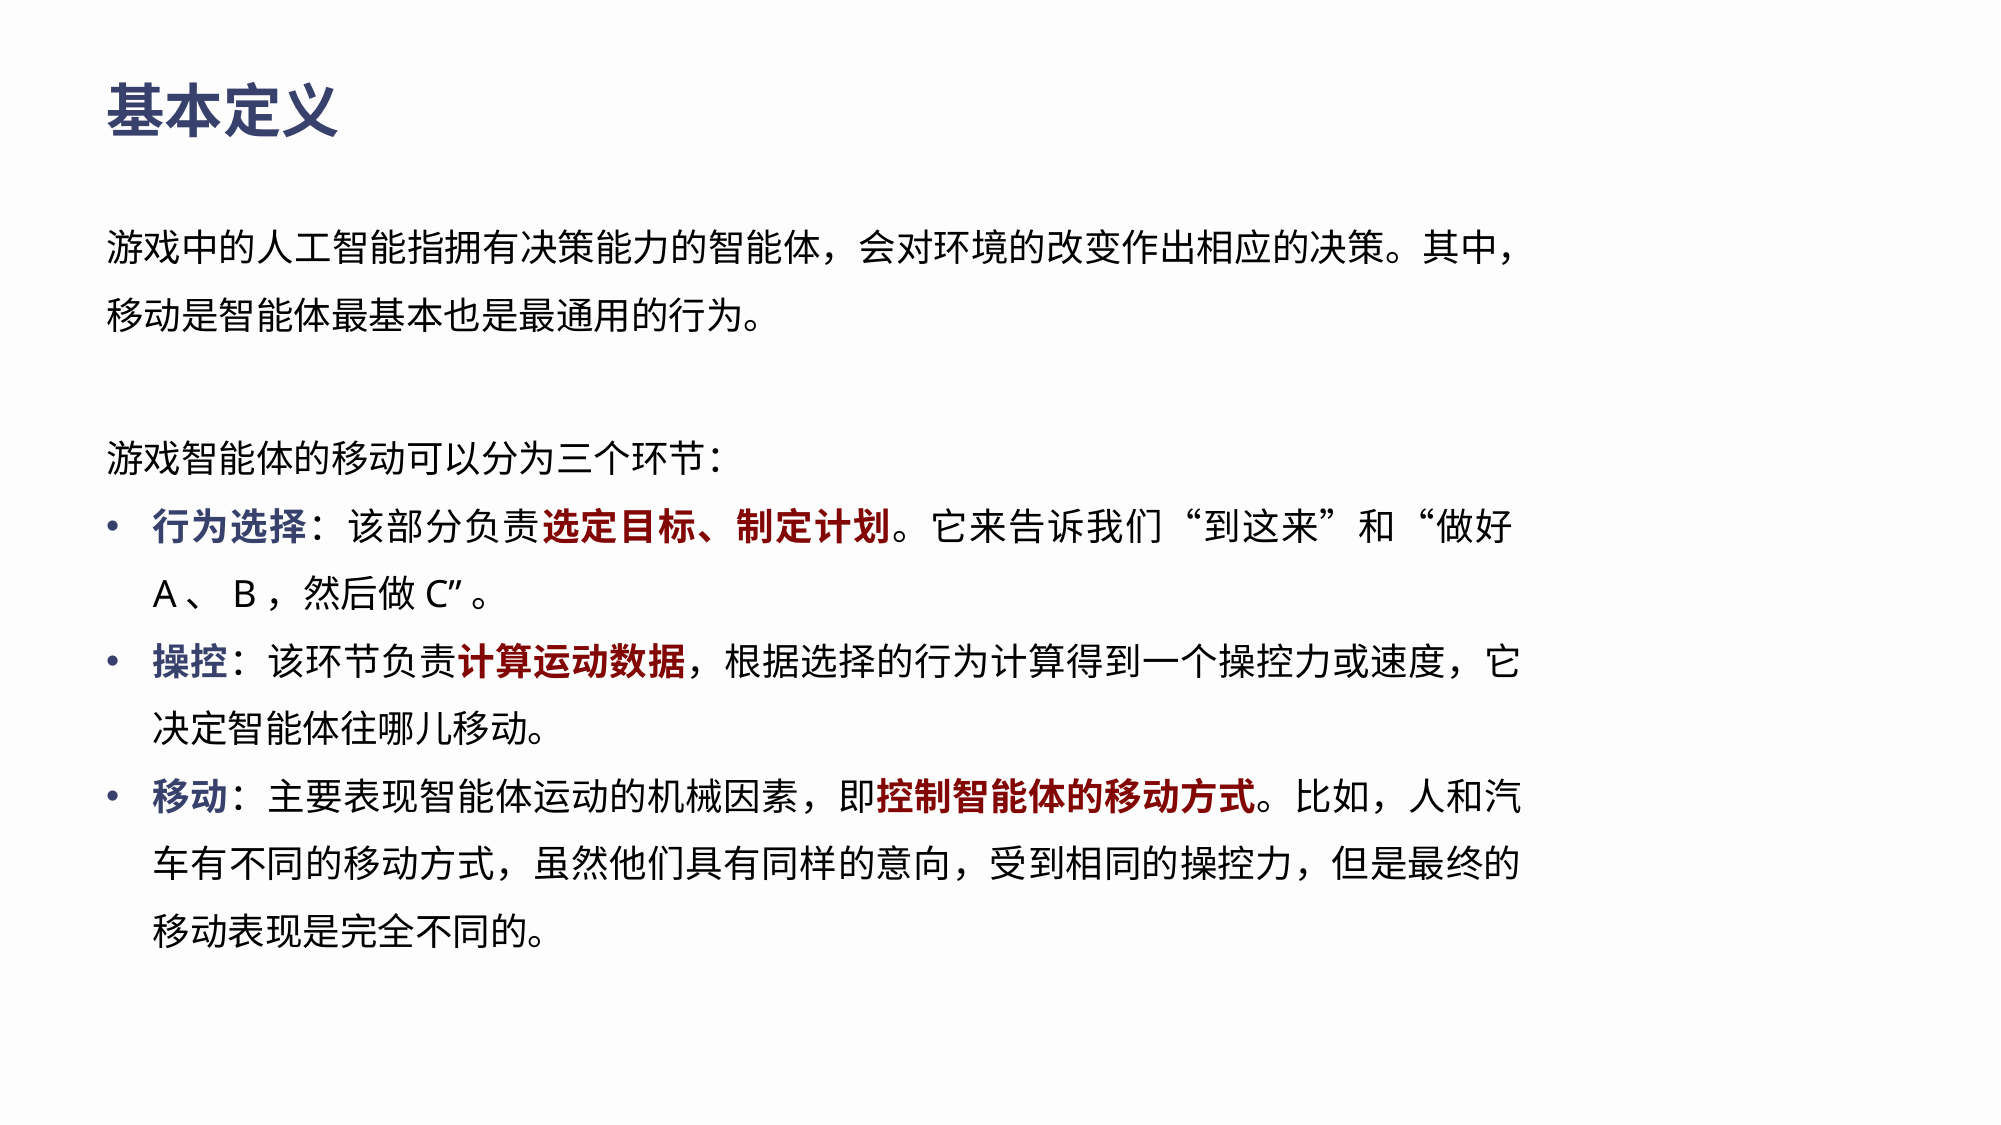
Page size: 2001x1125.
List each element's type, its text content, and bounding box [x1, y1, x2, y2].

text_box 游戏智能体的移动可以分为三个环节： 行为选择：该部分负责选定目标、制定计划。它来告诉我们“到这来”和“做好A、B，然后做C”。 操控：该环节负责计算运动数据，根据选择的行为计算得到一个操控力或速度，它决定智能体往哪儿移动。 移动：主要表现智能体运动的机械因素，即控制智能体的移动方式。比如，人和汽车有不同的移动方式，虽然他们具有同样的意向，受到相同的操控力，但是最终的移动表现是完全不同的。 [91, 405, 1538, 960]
text_box 基本定义 [91, 66, 355, 152]
text_box 游戏中的人工智能指拥有决策能力的智能体，会对环境的改变作出相应的决策。其中，移动是智能体最基本也是最通用的行为。 [91, 194, 1514, 345]
